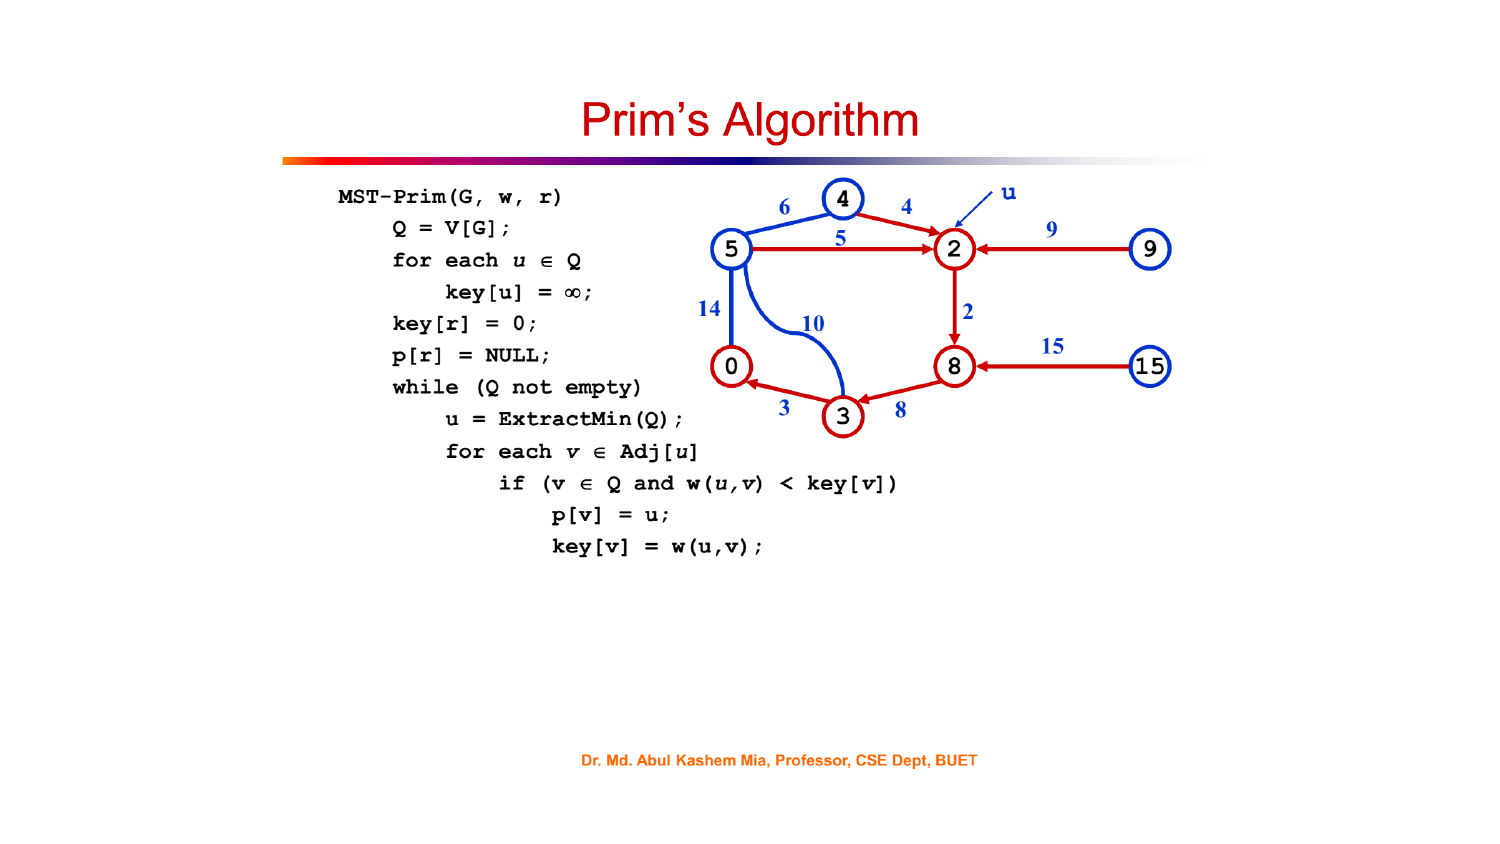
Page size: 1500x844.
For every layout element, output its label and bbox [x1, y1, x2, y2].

picture [235, 24, 1264, 819]
